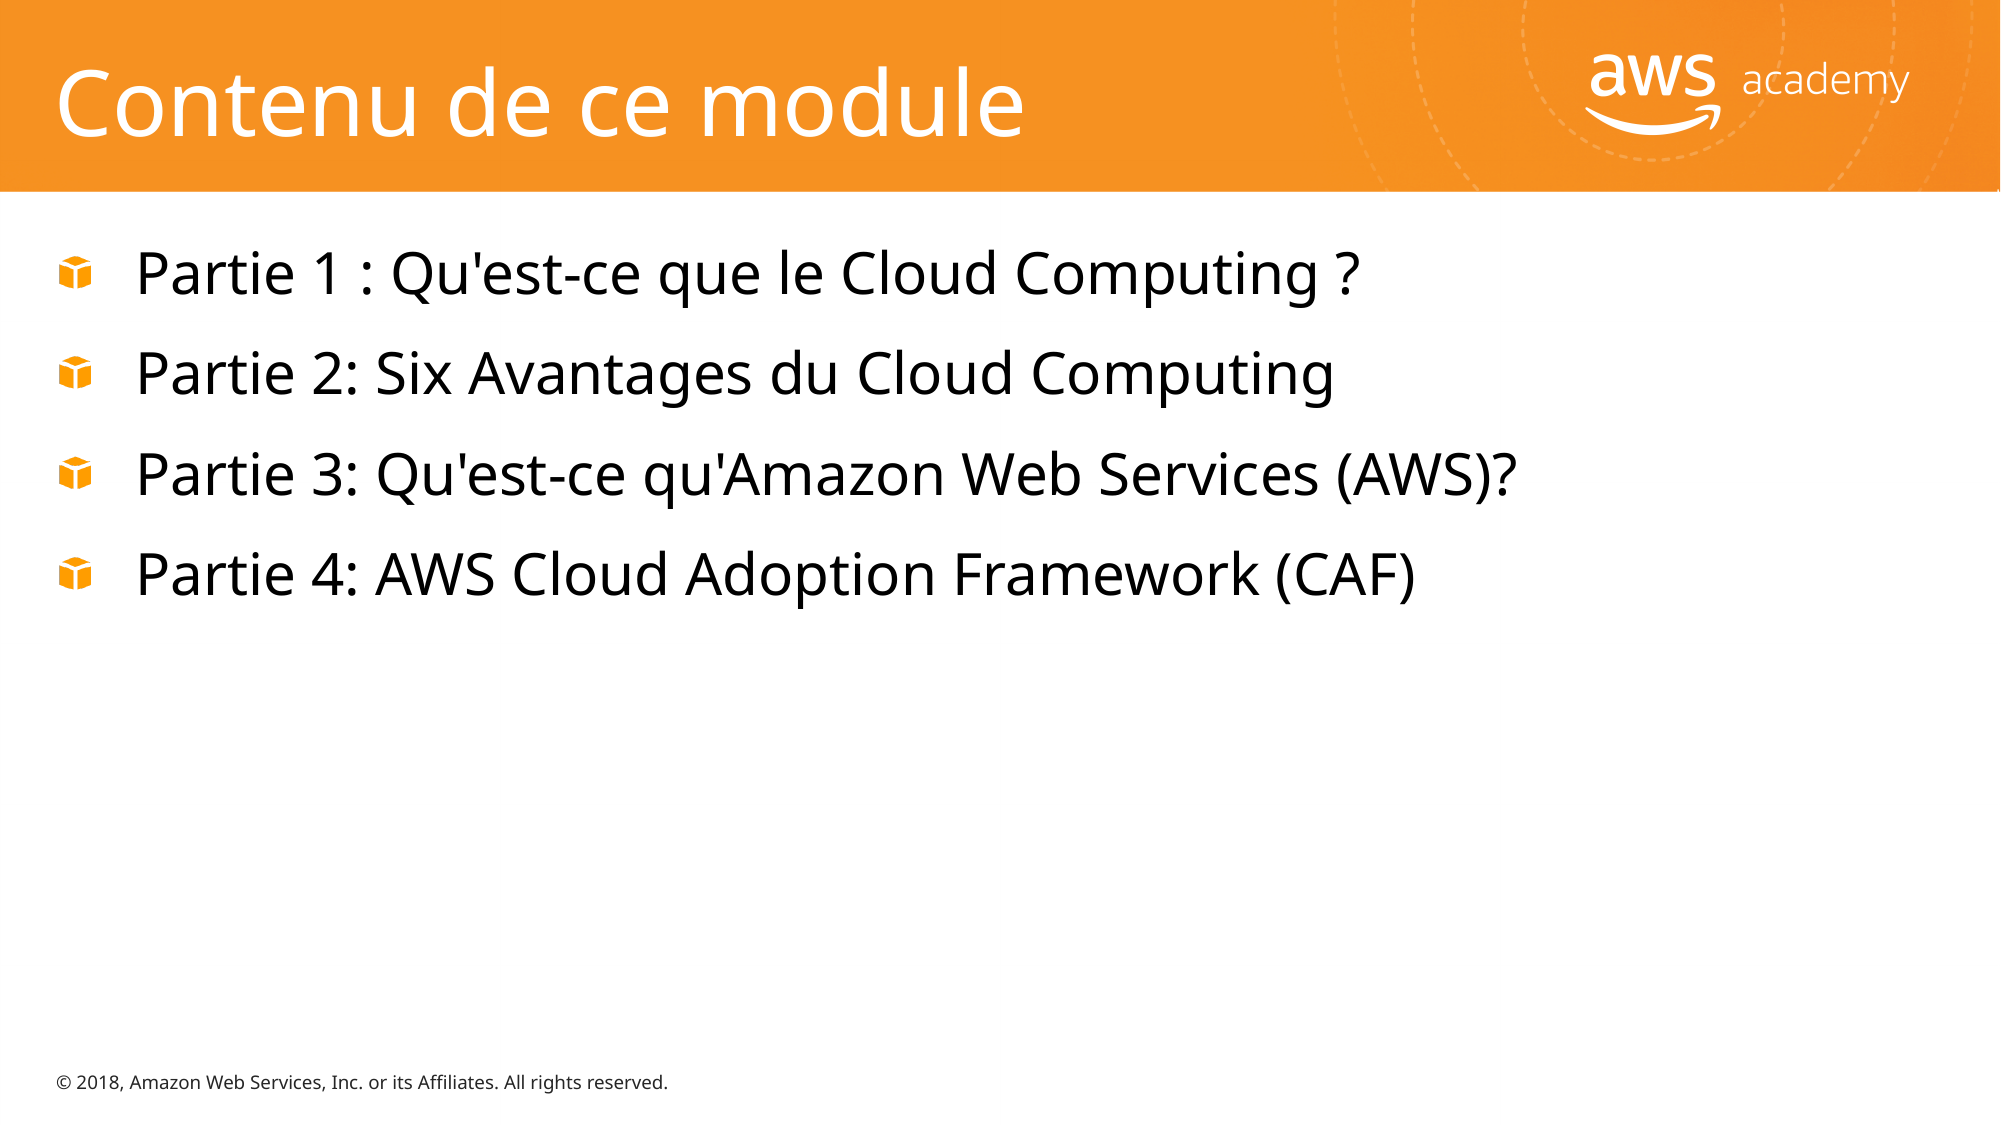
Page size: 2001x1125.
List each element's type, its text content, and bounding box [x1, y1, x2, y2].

picture [0, 0, 1997, 1125]
list Partie 1 : Qu'est-ce que le Cloud Computing ? Partie 2: Six Avantages du Cloud Computing Partie 3: Qu'est-ce qu'Amazon Web Services (AWS)? Partie 4: AWS Cloud Adoption Framework (CAF) [39, 236, 1765, 1043]
title Contenu de ce module [39, 43, 1569, 172]
